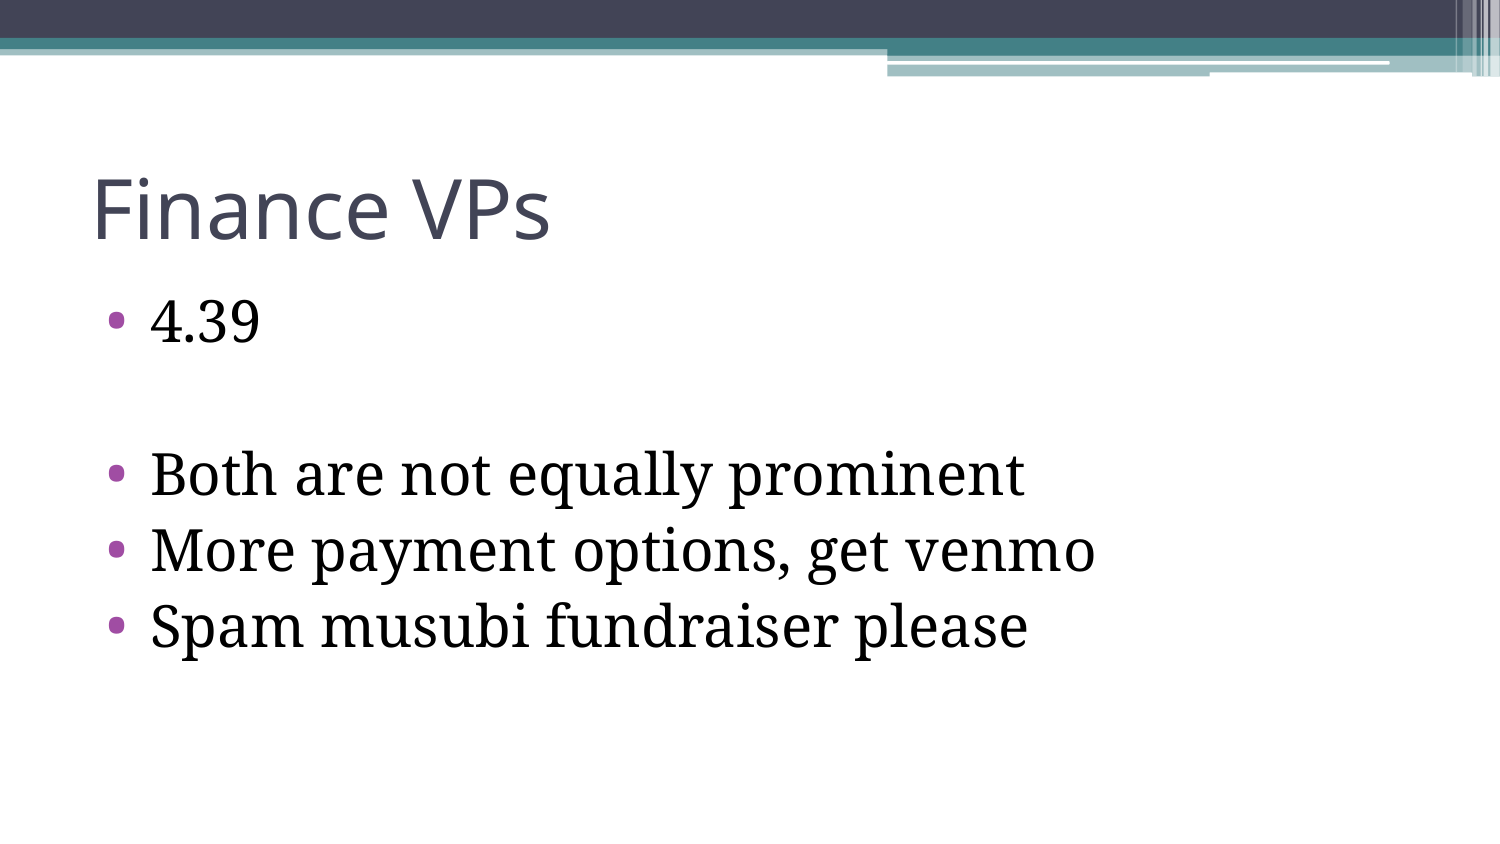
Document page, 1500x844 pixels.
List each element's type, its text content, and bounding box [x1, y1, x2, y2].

title Finance VPs [75, 140, 1425, 272]
list 4.39 Both are not equally prominent More payment options, get venmo Spam musubi fundraiser please [75, 276, 1425, 809]
